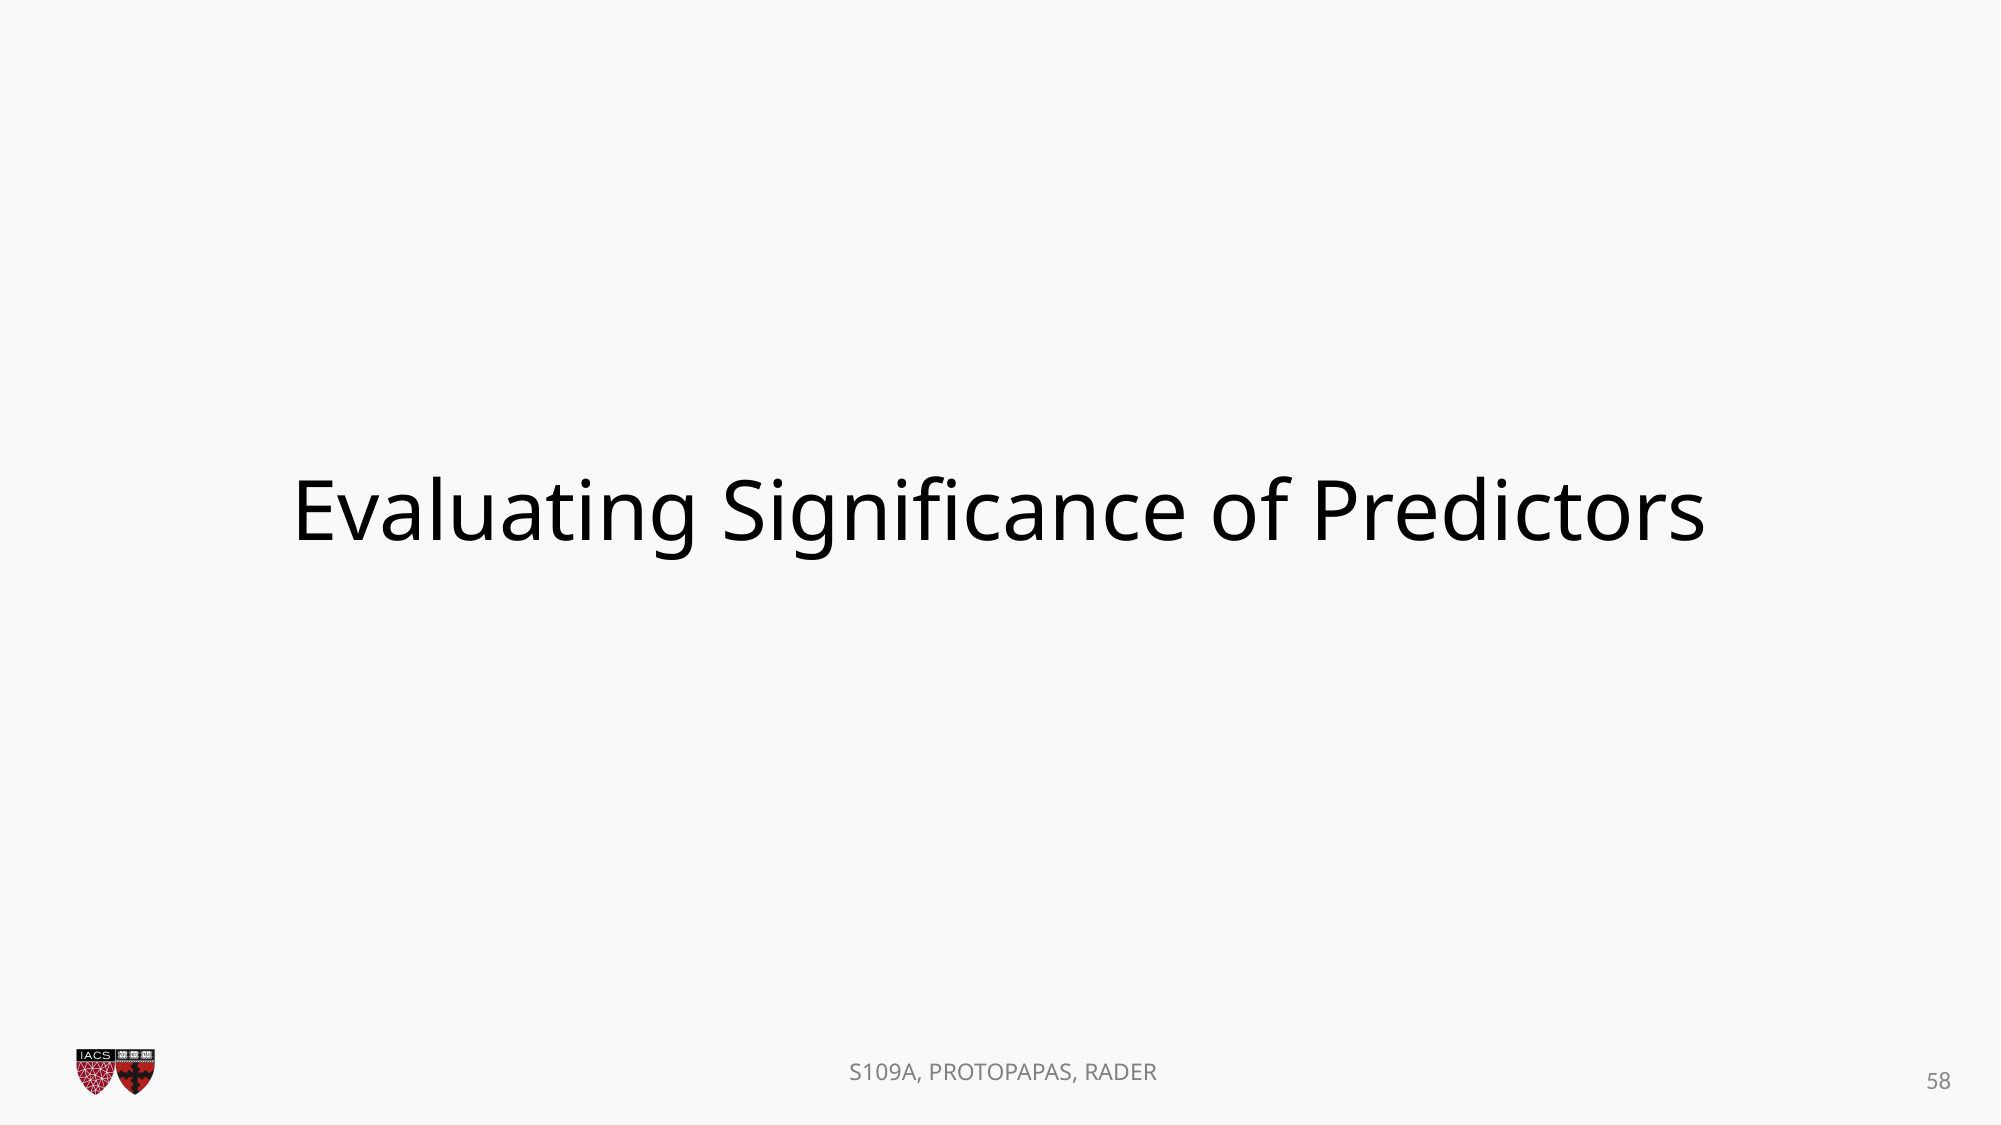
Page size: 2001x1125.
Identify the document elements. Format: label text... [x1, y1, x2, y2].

slide_number 57 [1500, 1050, 1967, 1110]
picture [75, 1049, 155, 1095]
title Evaluating Significance of Predictors [99, 449, 1900, 576]
